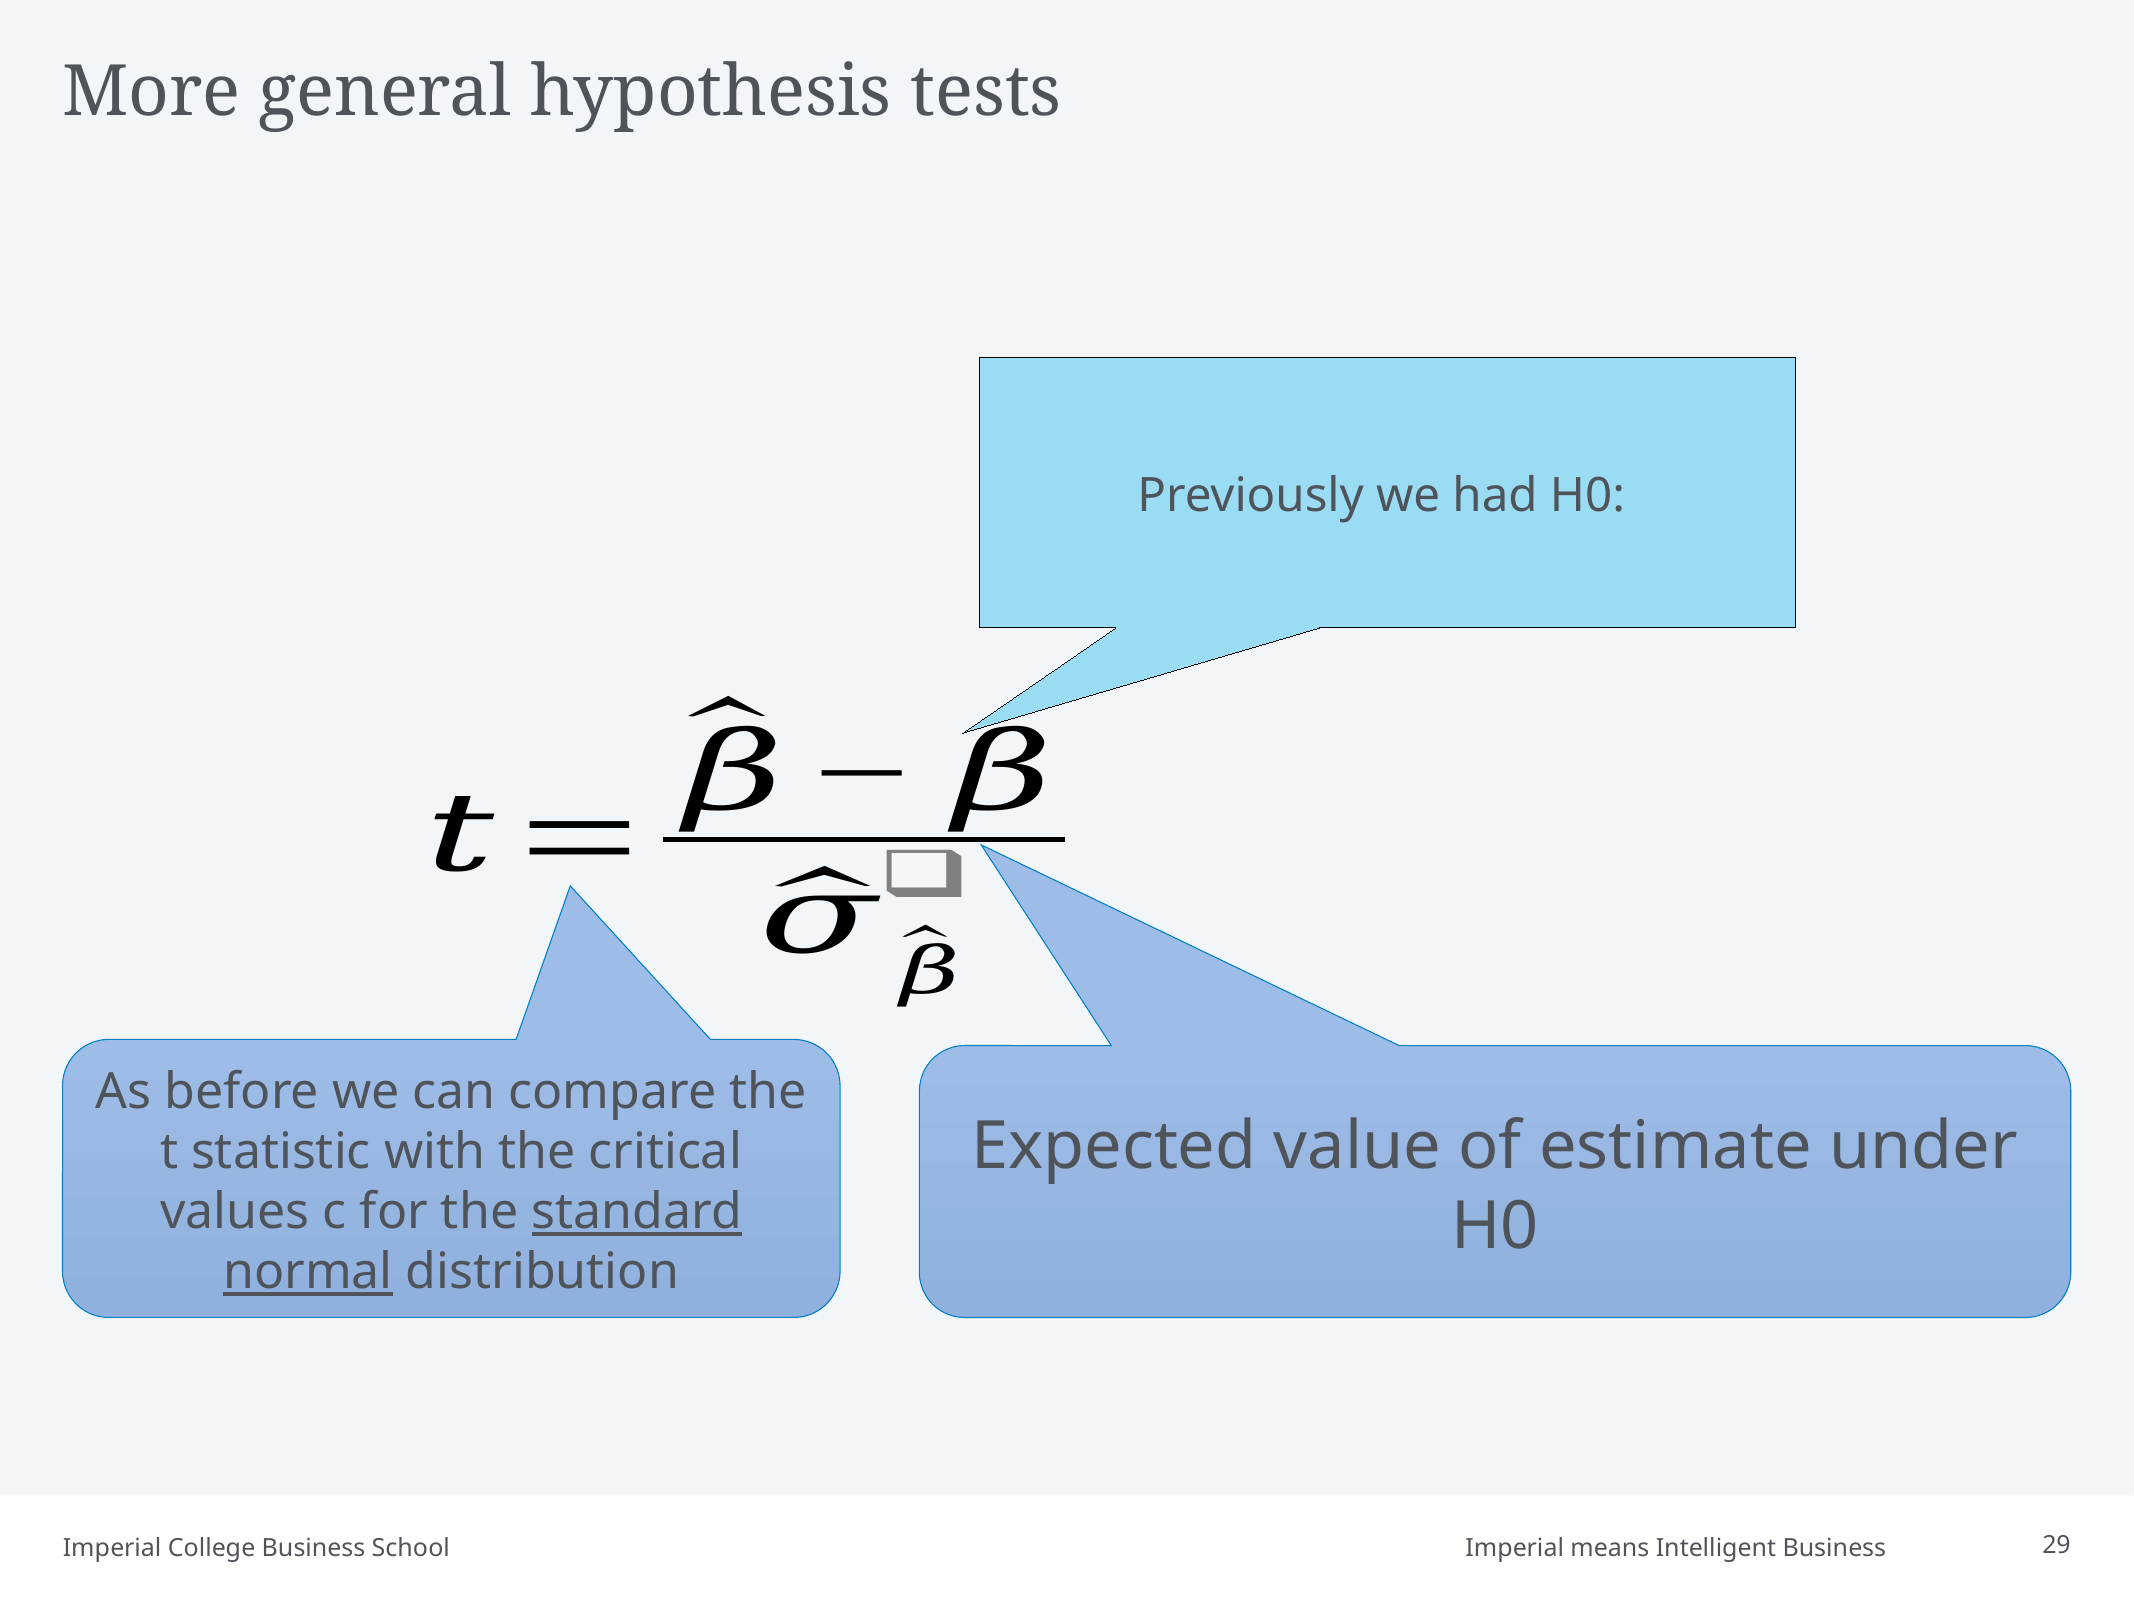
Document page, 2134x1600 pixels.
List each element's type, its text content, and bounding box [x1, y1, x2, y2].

text_box As before we can compare the t statistic with the critical values c for the standard normal distribution [61, 884, 841, 1318]
title More general hypothesis tests [62, 50, 2071, 195]
text_box Expected value of estimate under H0 [918, 843, 2072, 1319]
